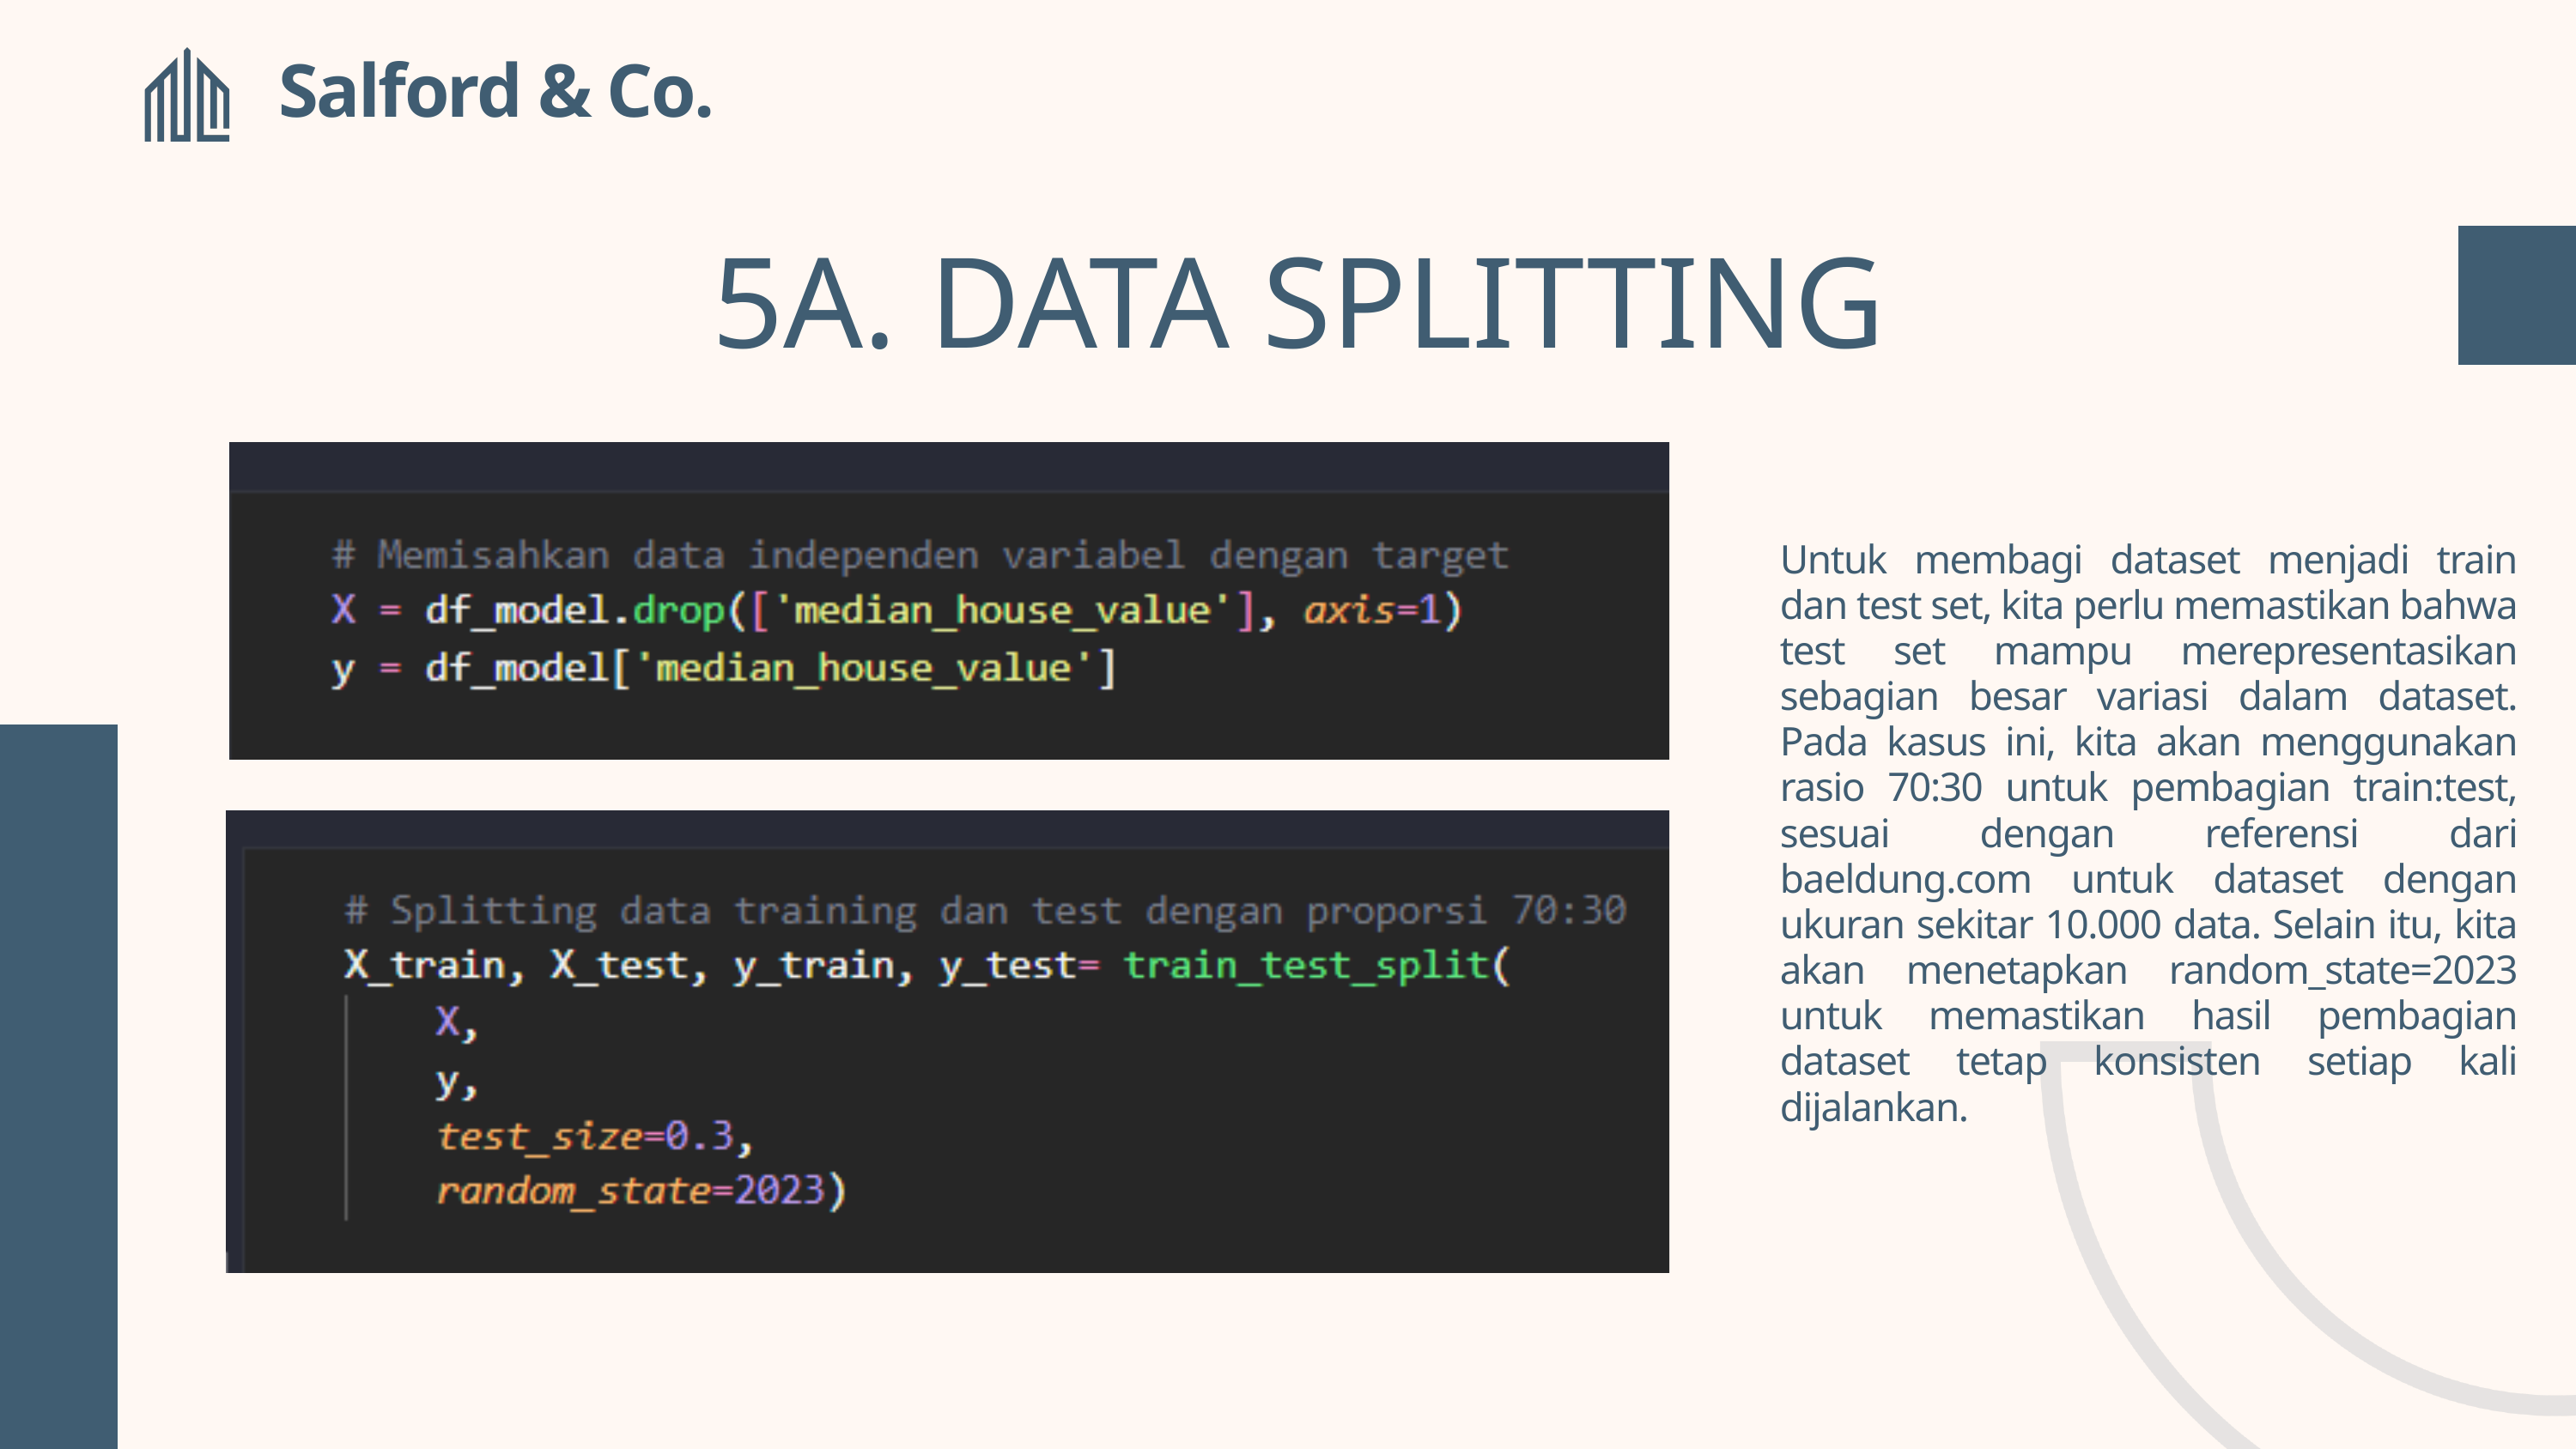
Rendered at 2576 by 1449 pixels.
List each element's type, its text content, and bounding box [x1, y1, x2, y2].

text_box [144, 47, 230, 142]
text_box [229, 442, 1670, 760]
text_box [2458, 225, 2576, 365]
text_box [226, 810, 1670, 1273]
text_box [2039, 1041, 2576, 1449]
text_box 5A. DATA SPLITTING [471, 197, 2126, 373]
text_box Salford & Co. [229, 46, 715, 132]
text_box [0, 724, 118, 1449]
text_box Untuk membagi dataset menjadi train dan test set, kita perlu memastikan bahwa test set mampu merepresentasikan sebagian besar variasi dalam dataset. Pada kasus ini, kita akan menggunakan rasio 70:30 untuk pembagian train:test, sesuai dengan referensi dari baeldung.com untuk dataset dengan ukuran sekitar 10.000 data. Selain itu, kita akan menetapkan random_state=2023 untuk memastikan hasil pembagian dataset tetap konsisten setiap kali dijalankan. [1779, 536, 2518, 1175]
